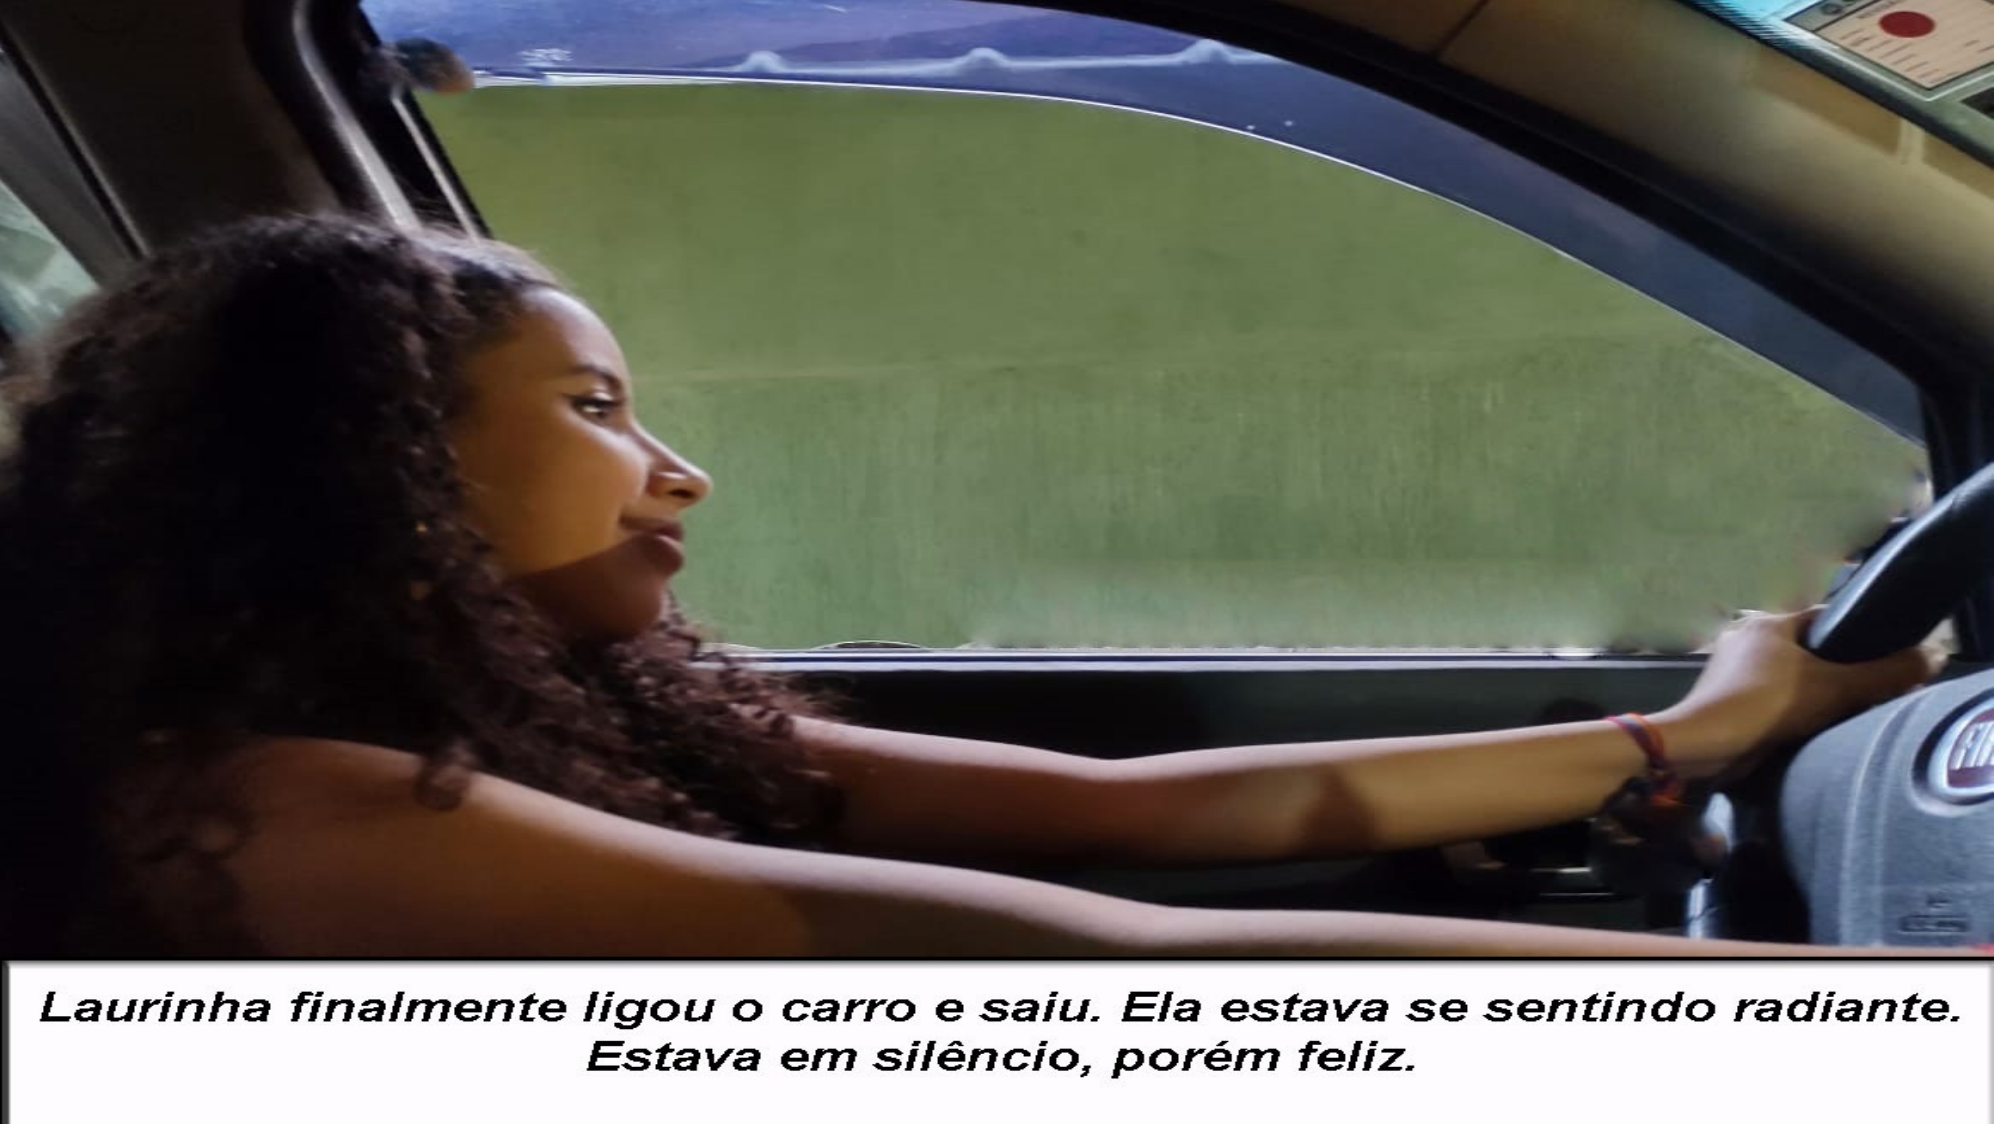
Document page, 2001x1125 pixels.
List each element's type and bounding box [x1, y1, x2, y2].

list [0, 0, 1994, 1125]
